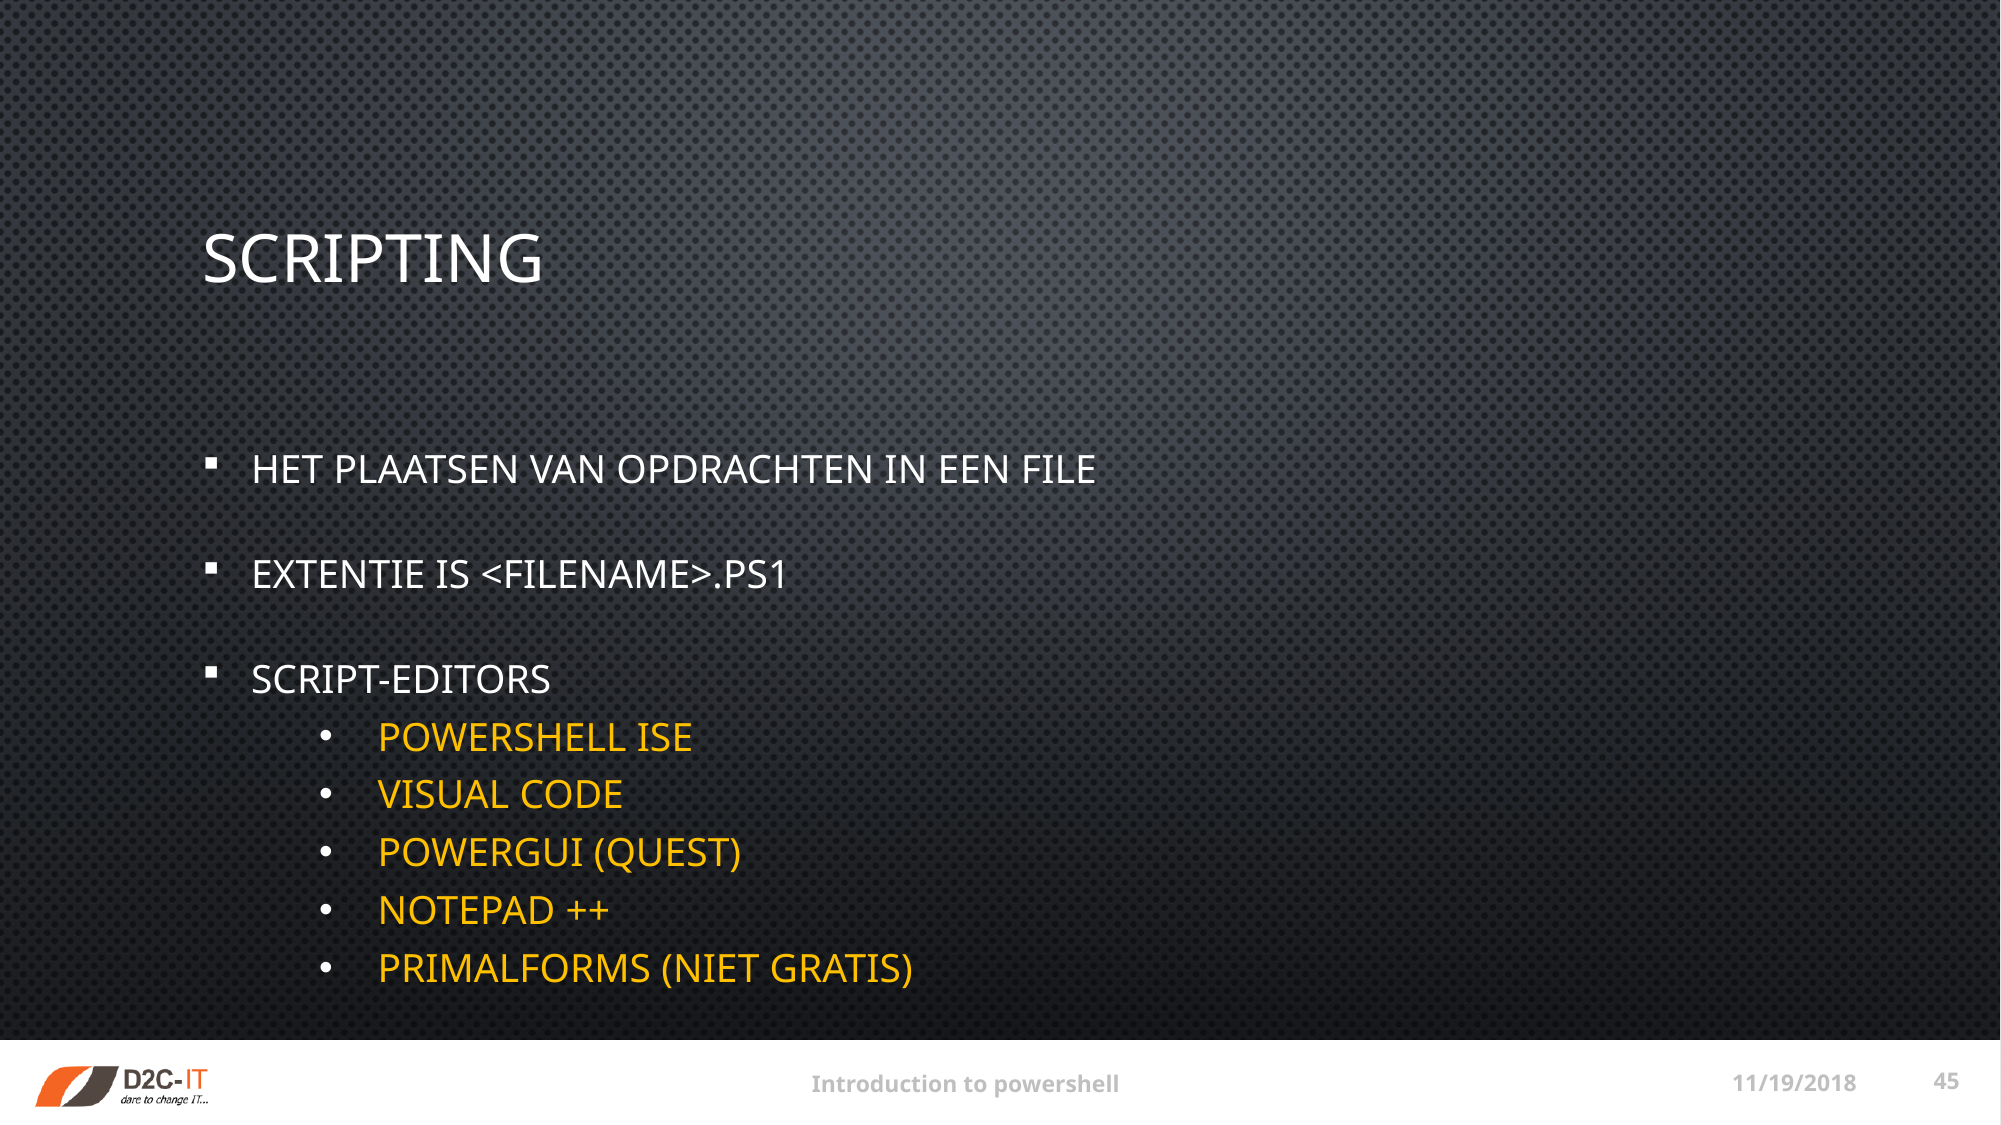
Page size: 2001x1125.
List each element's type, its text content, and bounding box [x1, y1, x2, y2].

footer Introduction to powershell [347, 1053, 1585, 1114]
title scripting [187, 99, 1813, 413]
slide_number 45 [1884, 1052, 1975, 1113]
list Het plaatsen van opdrachten in een file Extentie is <filename>.PS1 Script-editors Powershell ISE Visual Code PowerGUI (Quest) Notepad ++ PrimalForms (Niet Gratis) [187, 437, 1885, 1012]
picture [24, 1060, 229, 1114]
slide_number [1609, 1052, 1873, 1113]
